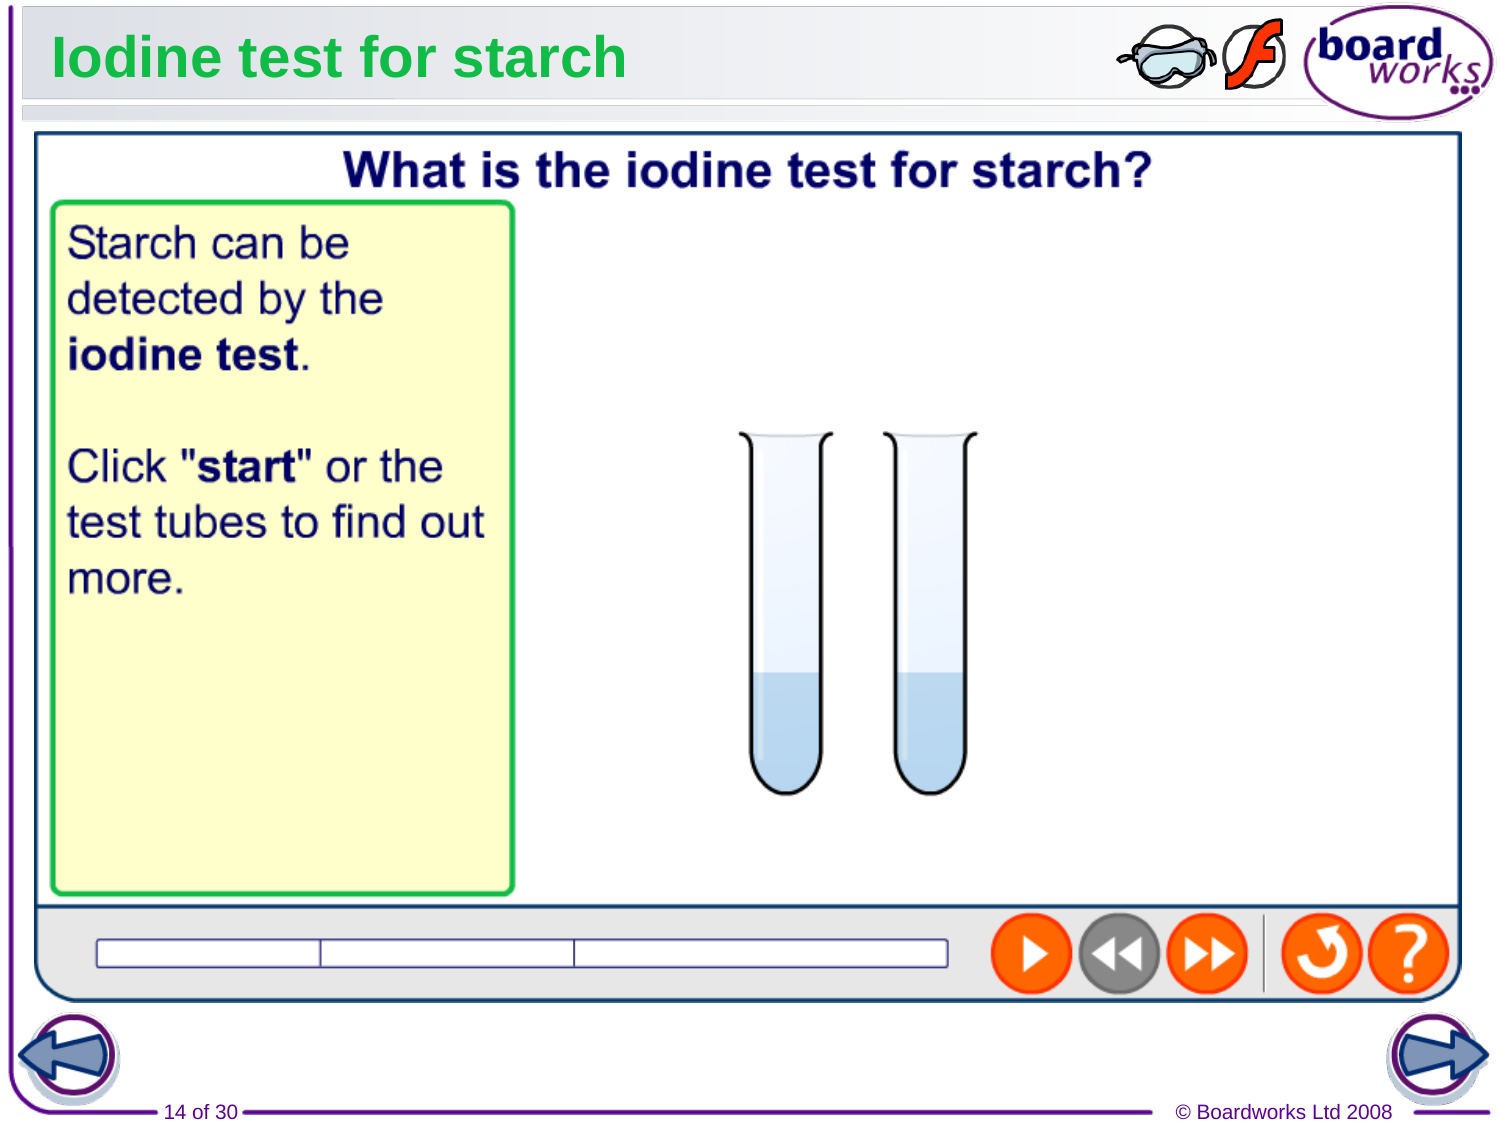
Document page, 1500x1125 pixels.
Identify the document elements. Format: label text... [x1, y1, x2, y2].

title Iodine test for starch [36, 8, 1225, 99]
picture [0, 0, 1500, 1125]
